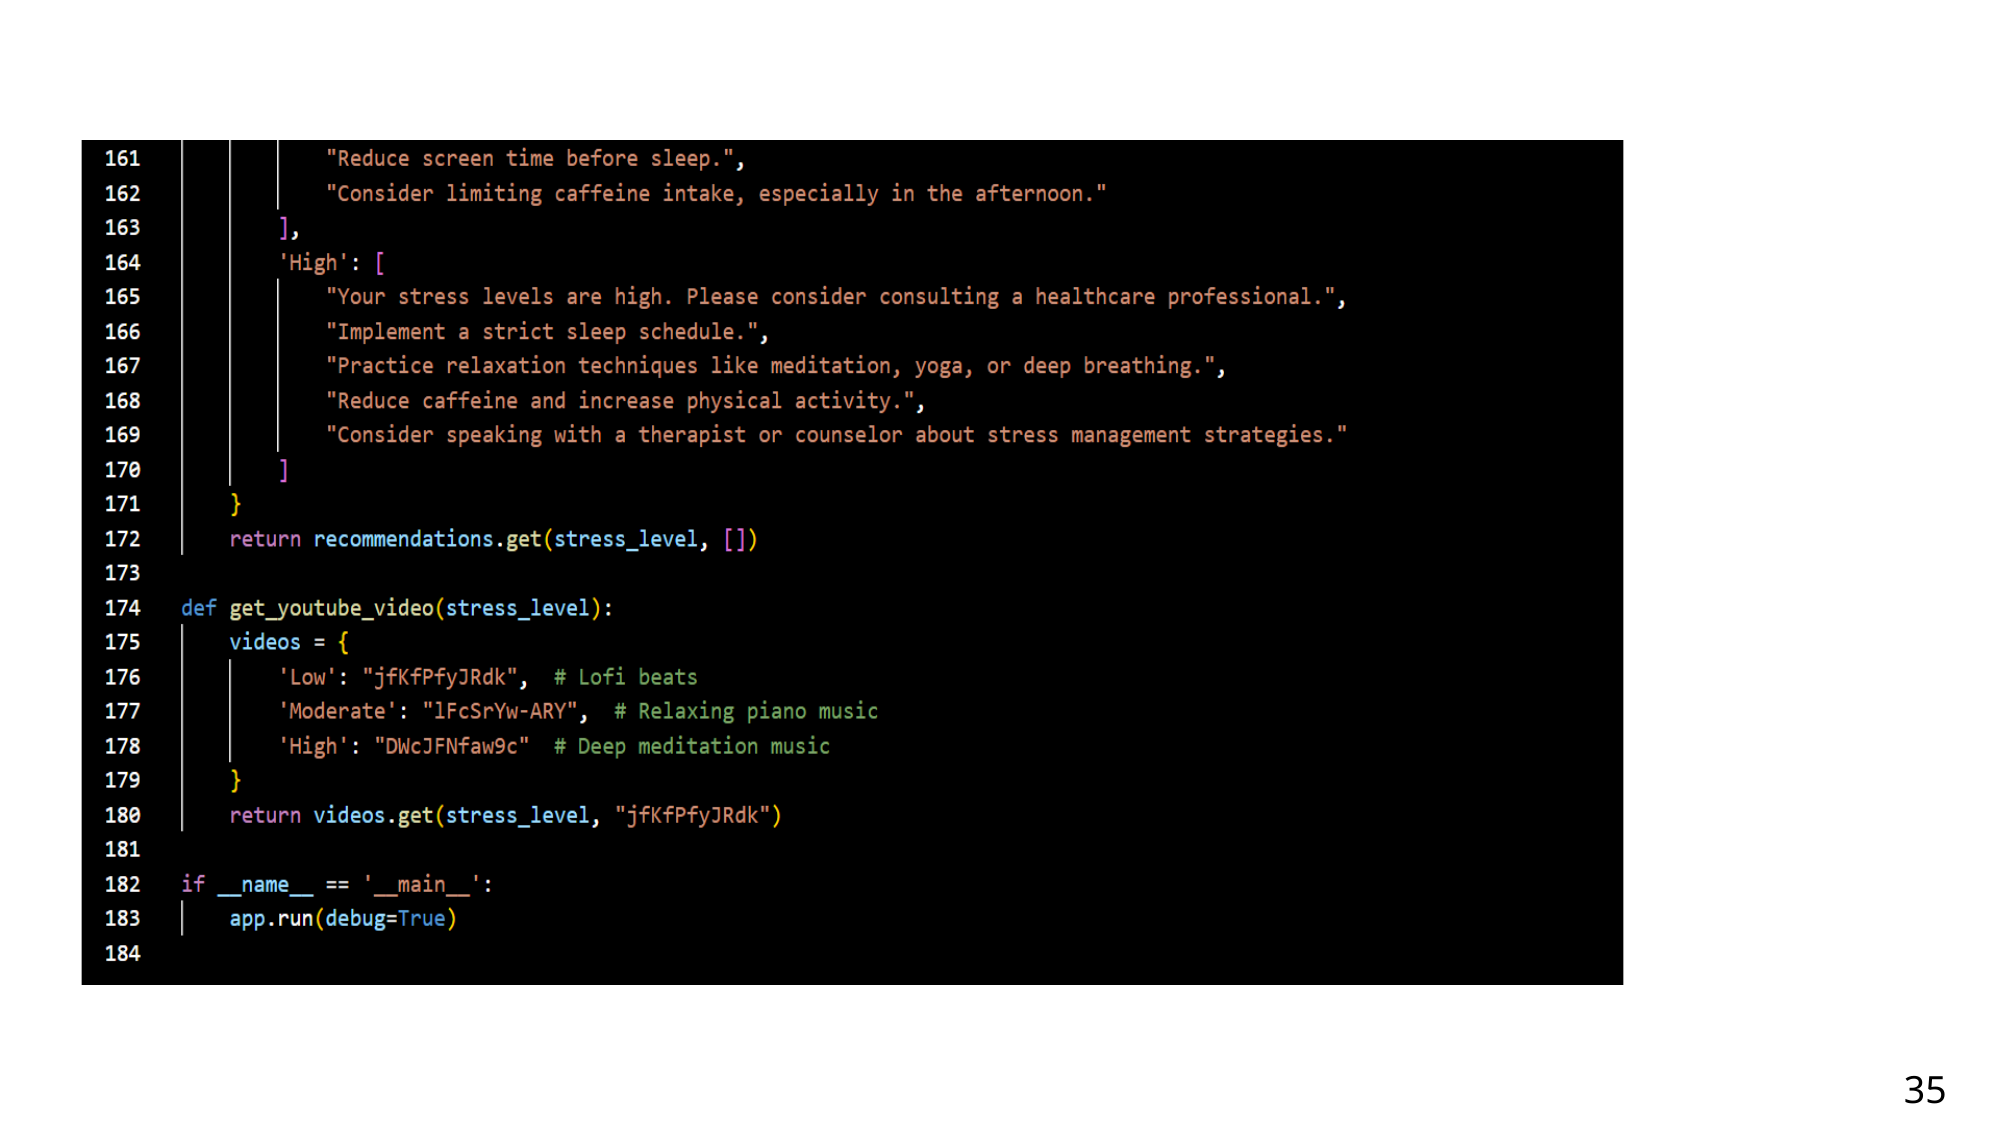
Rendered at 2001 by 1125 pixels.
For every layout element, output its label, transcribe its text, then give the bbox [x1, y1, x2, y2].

text_box 35 [1889, 1058, 1962, 1118]
picture [81, 139, 1624, 986]
